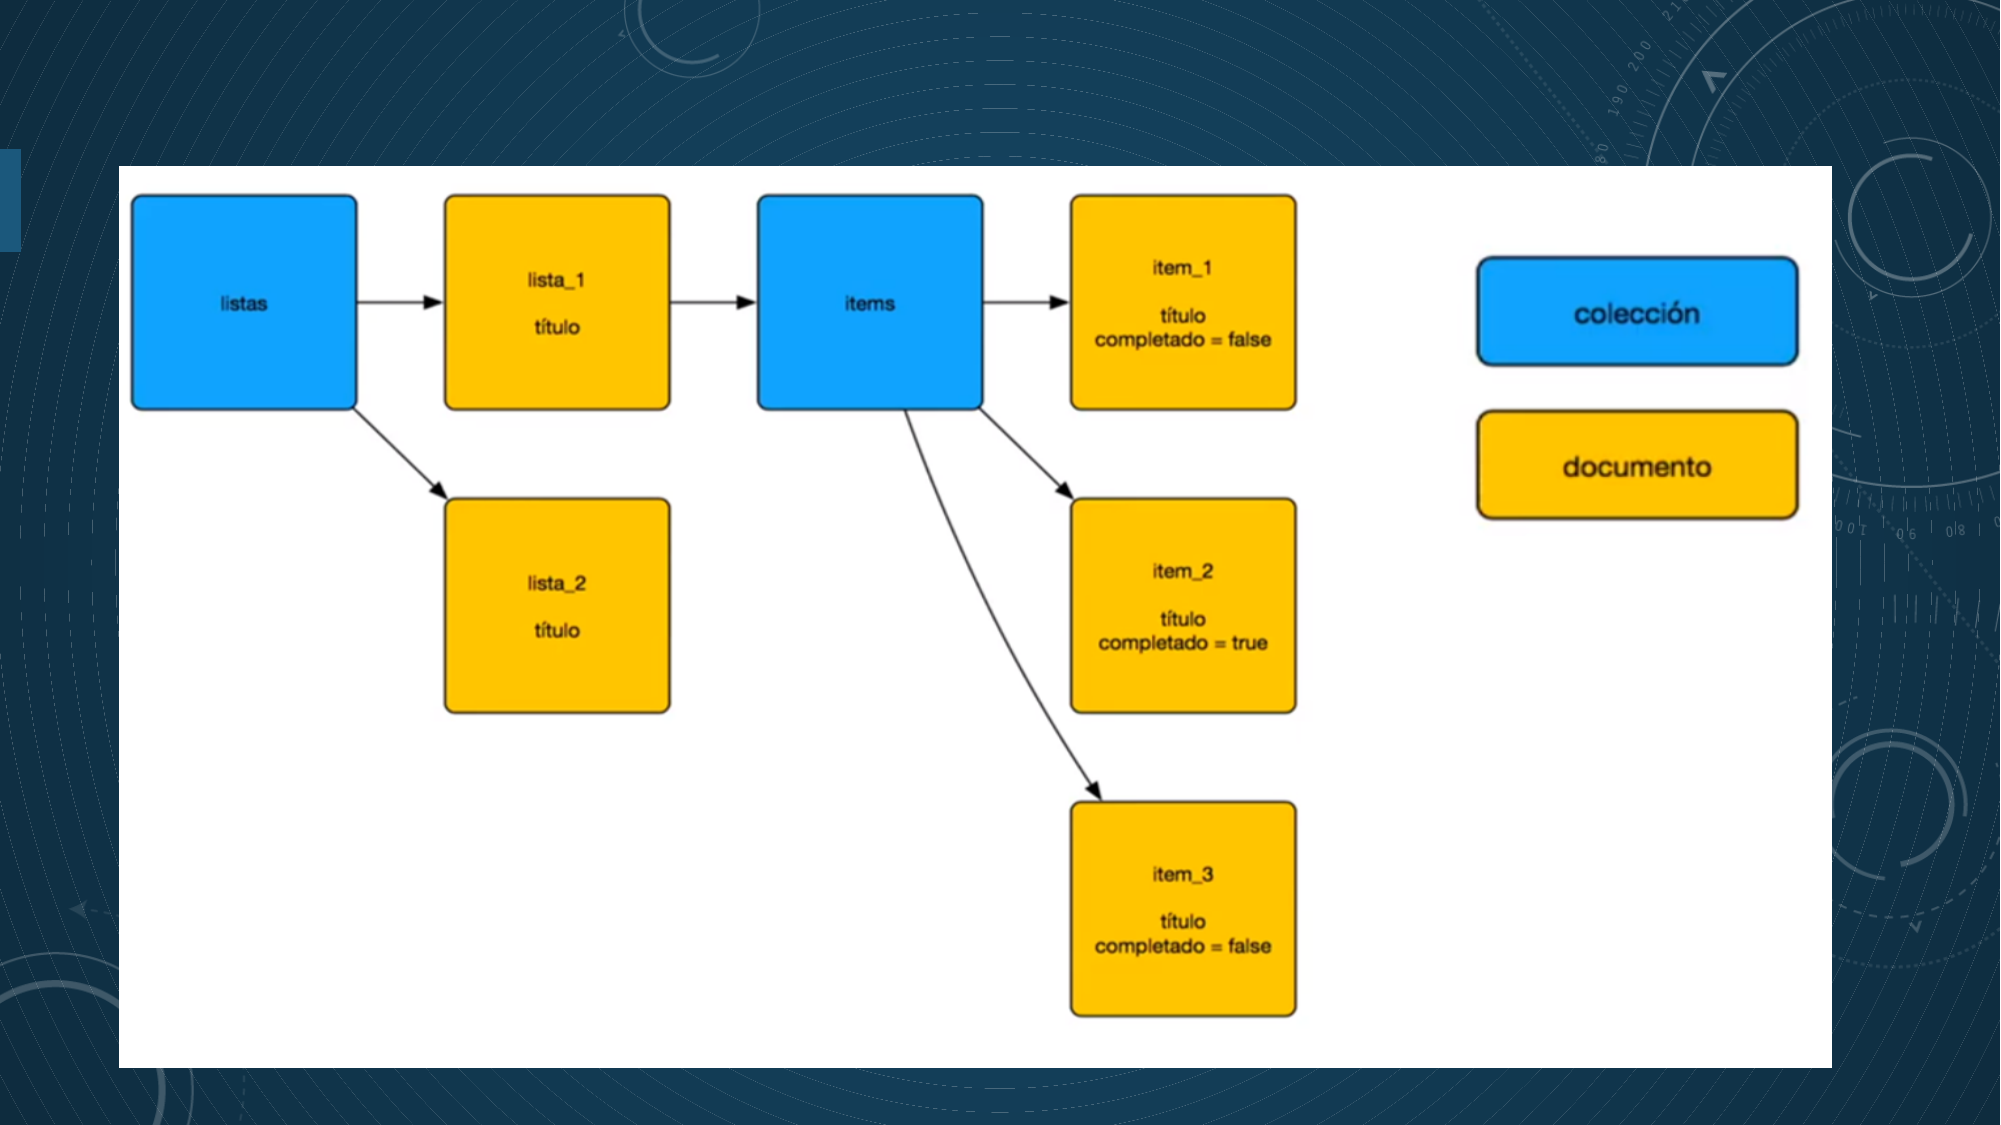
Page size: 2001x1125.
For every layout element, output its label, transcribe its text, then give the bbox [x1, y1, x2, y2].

title Procedemos a crear el primer modelo de datos. [119, 145, 1950, 285]
picture [0, 0, 2000, 1125]
